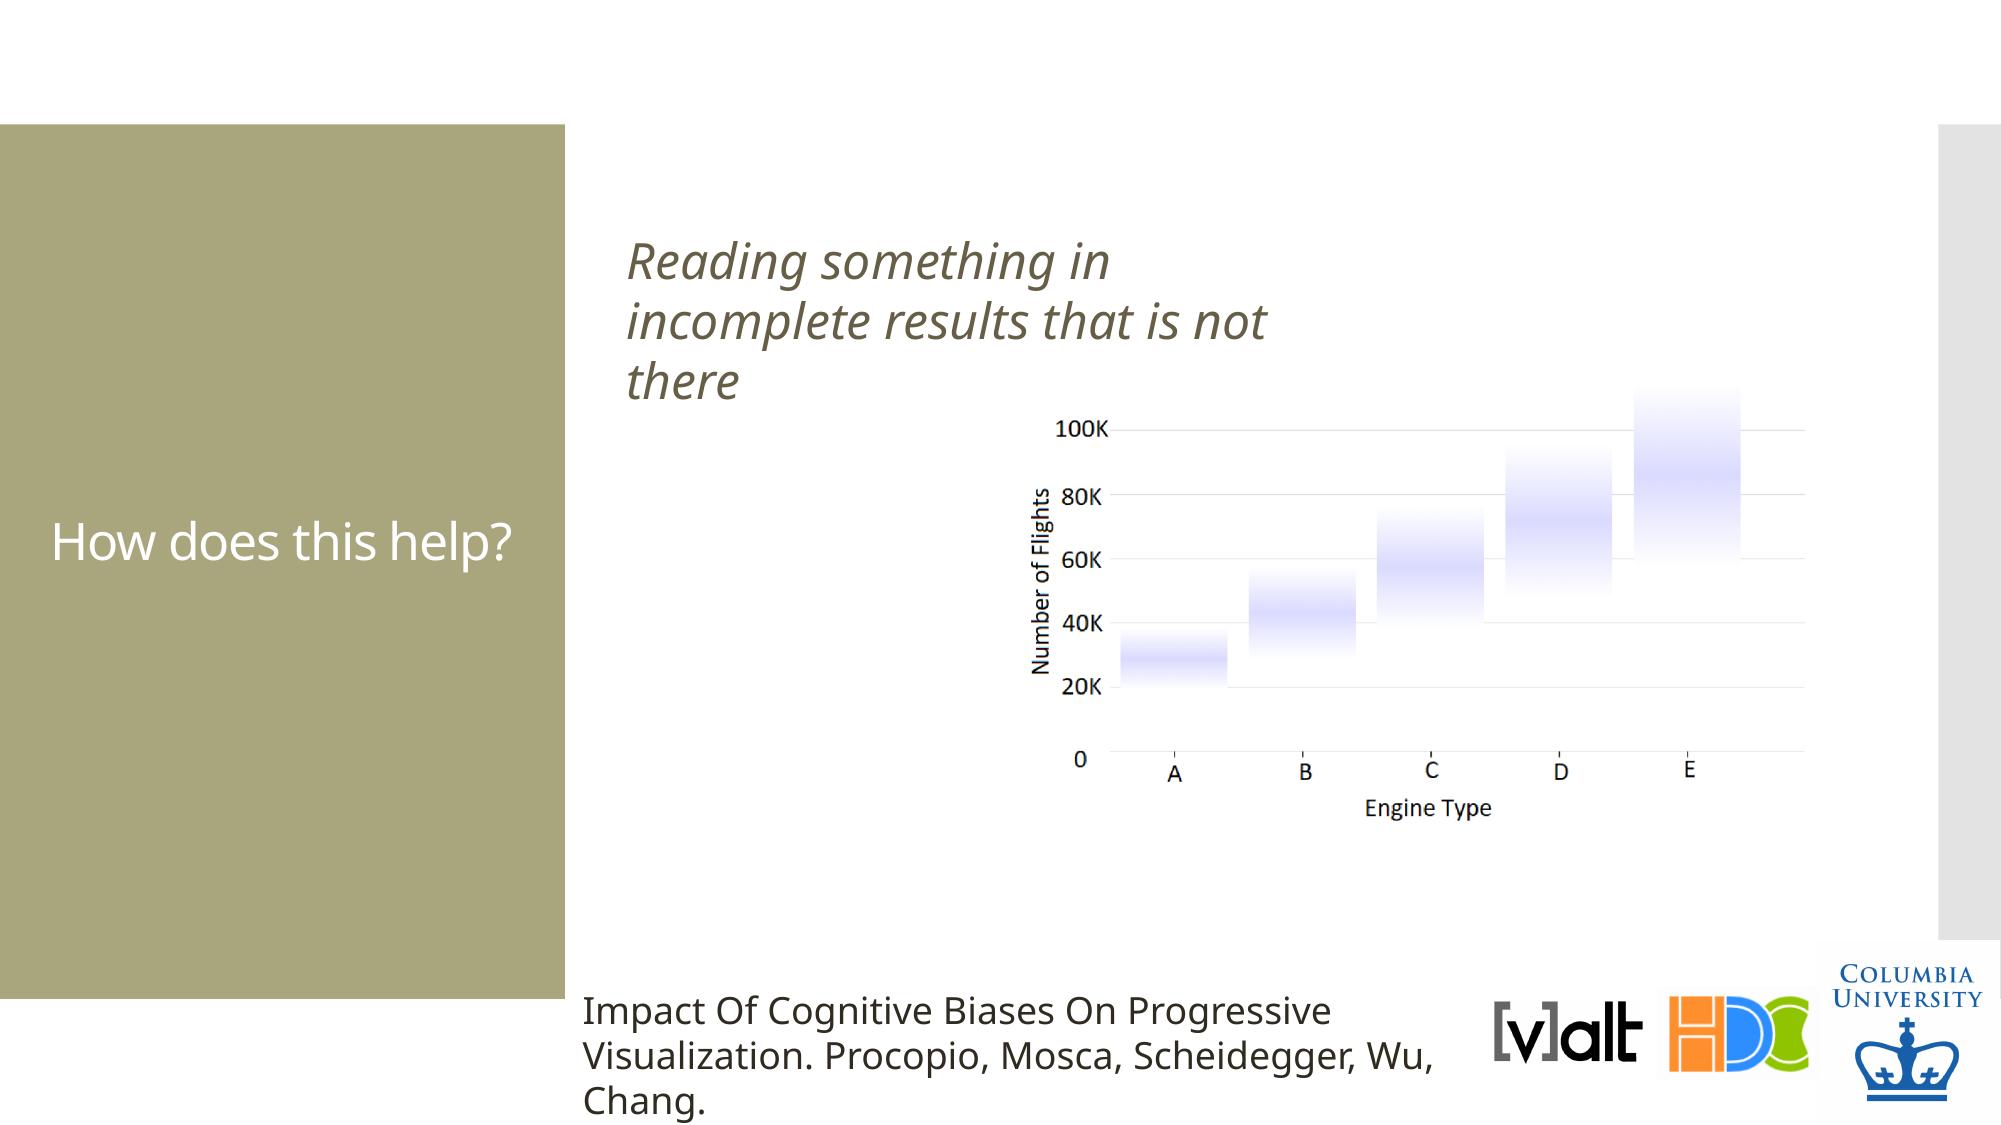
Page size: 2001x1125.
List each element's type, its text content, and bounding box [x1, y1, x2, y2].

text_box Reading something in incomplete results that is not there [611, 221, 1312, 417]
picture [1657, 939, 2000, 1125]
picture [1494, 1001, 1643, 1064]
title How does this help? [35, 501, 551, 586]
text_box Impact Of Cognitive Biases On Progressive Visualization. Procopio, Mosca, Scheidegger, Wu, Chang. [567, 979, 1569, 1125]
picture [1024, 388, 1821, 845]
